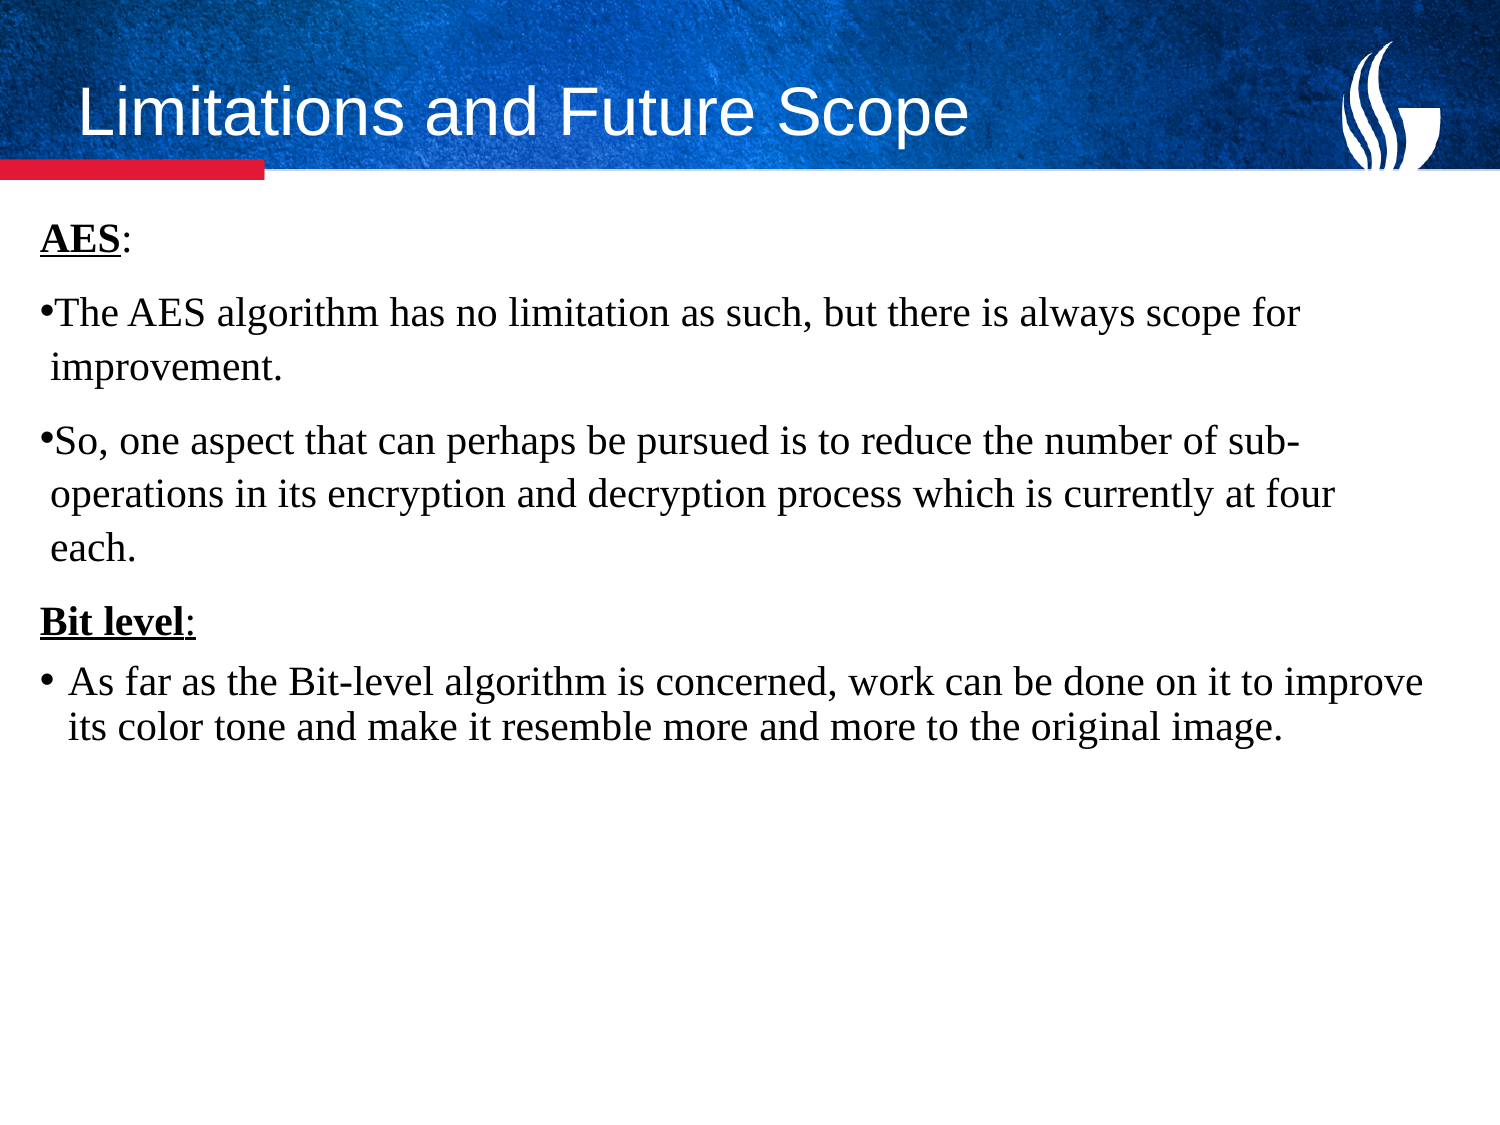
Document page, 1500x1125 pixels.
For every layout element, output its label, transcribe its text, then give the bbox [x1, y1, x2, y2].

title Limitations and Future Scope [62, 4, 1357, 200]
list AES: The AES algorithm has no limitation as such, but there is always scope for improvement. So, one aspect that can perhaps be pursued is to reduce the number of sub-operations in its encryption and decryption process which is currently at four each. Bit level: As far as the Bit-level algorithm is concerned, work can be done on it to improve its color tone and make it resemble more and more to the original image. [24, 200, 1475, 1063]
picture [0, 0, 1500, 1125]
